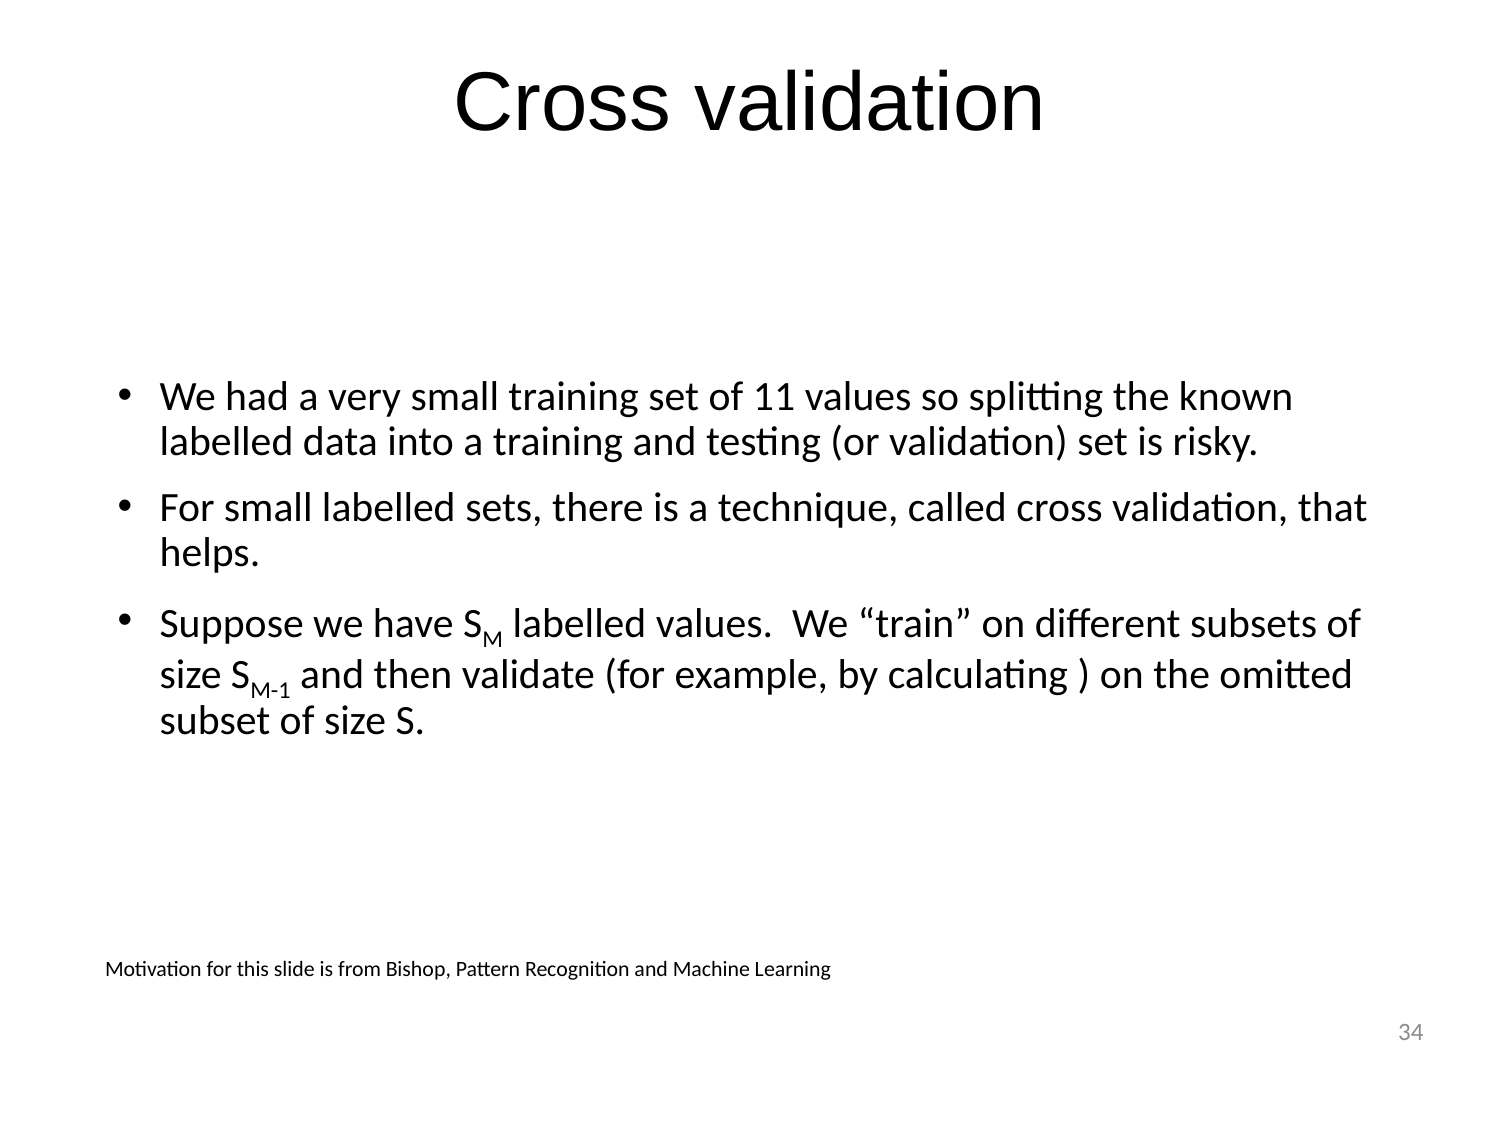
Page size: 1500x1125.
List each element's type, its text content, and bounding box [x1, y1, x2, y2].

text_box Motivation for this slide is from Bishop, Pattern Recognition and Machine Learning [90, 946, 847, 988]
slide_number 34 [1176, 1008, 1439, 1054]
title Cross validation [61, 50, 1439, 158]
